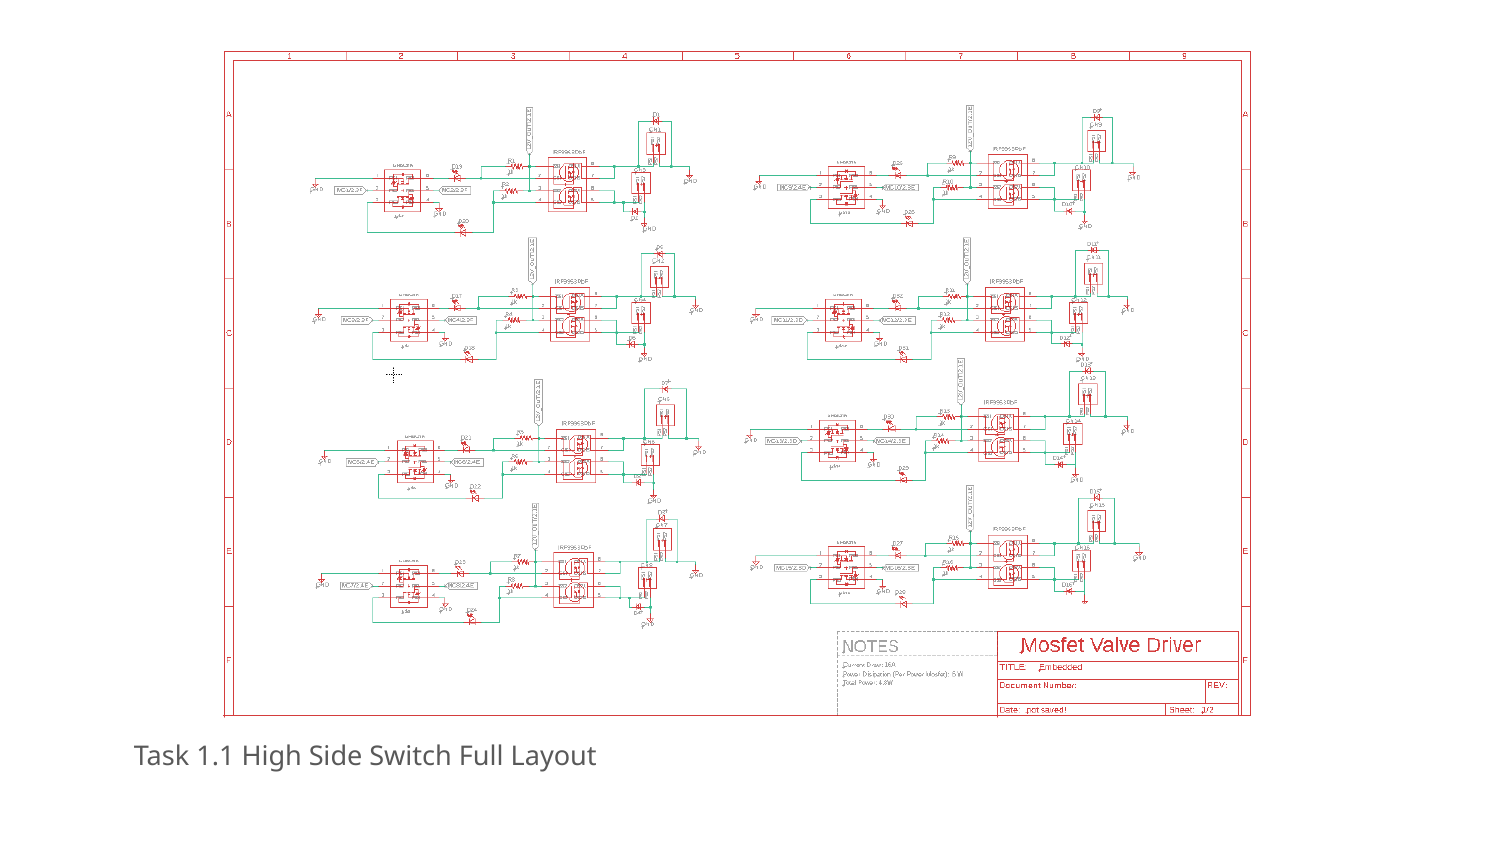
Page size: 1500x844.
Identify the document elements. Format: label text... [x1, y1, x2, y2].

list Task 1.1 High Side Switch Full Layout [118, 717, 1382, 793]
picture [222, 49, 1253, 718]
